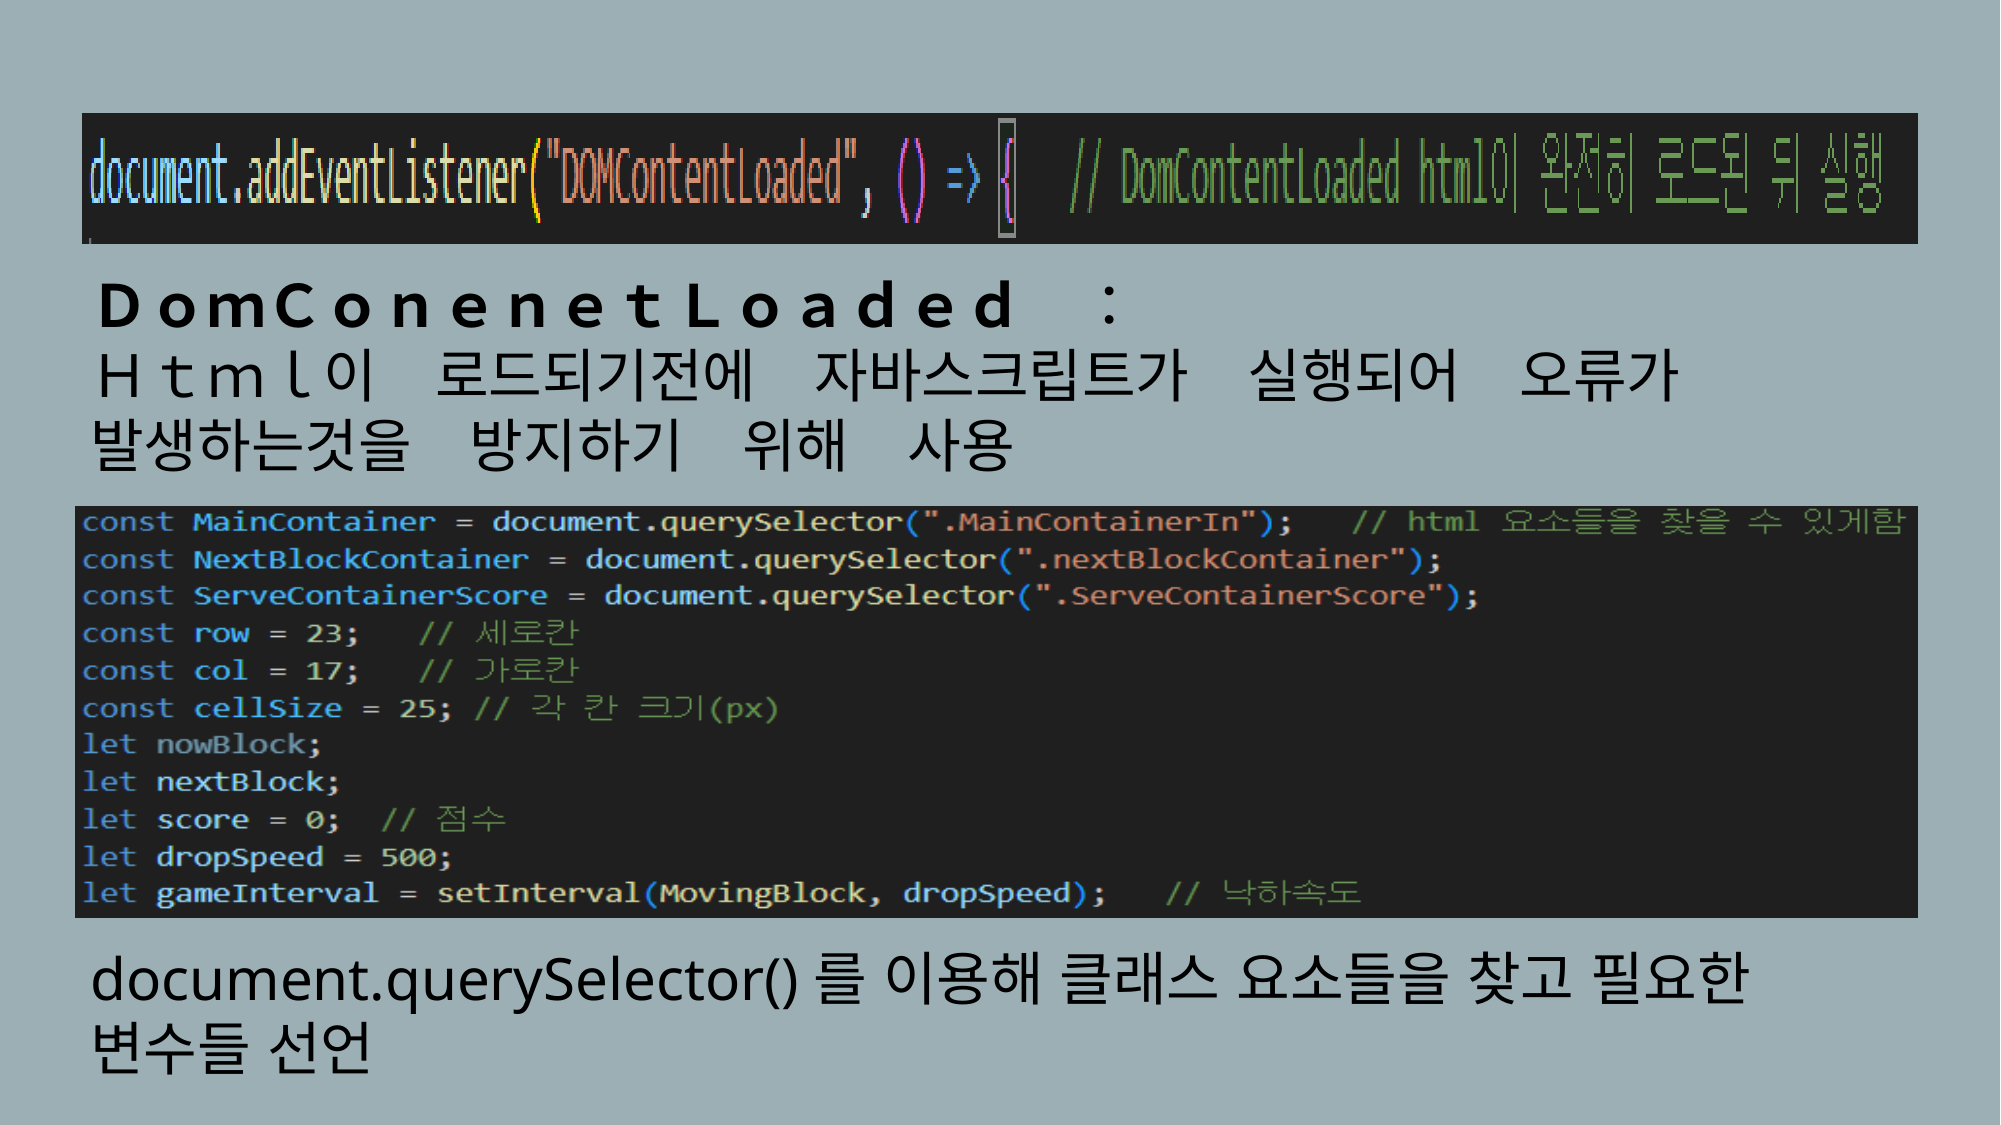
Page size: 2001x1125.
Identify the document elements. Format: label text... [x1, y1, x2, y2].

text_box ＤｏｍＣｏｎｅｎｅｔＬｏａｄｅｄ ： Ｈｔｍｌ이 로드되기전에 자바스크립트가 실행되어 오류가 발생하는것을 방지하기 위해 사용 [75, 261, 1912, 486]
picture [75, 506, 1918, 918]
picture [81, 113, 1918, 244]
text_box document.querySelector()를 이용해 클래스 요소들을 찾고 필요한 변수들 선언 [75, 934, 1912, 1090]
